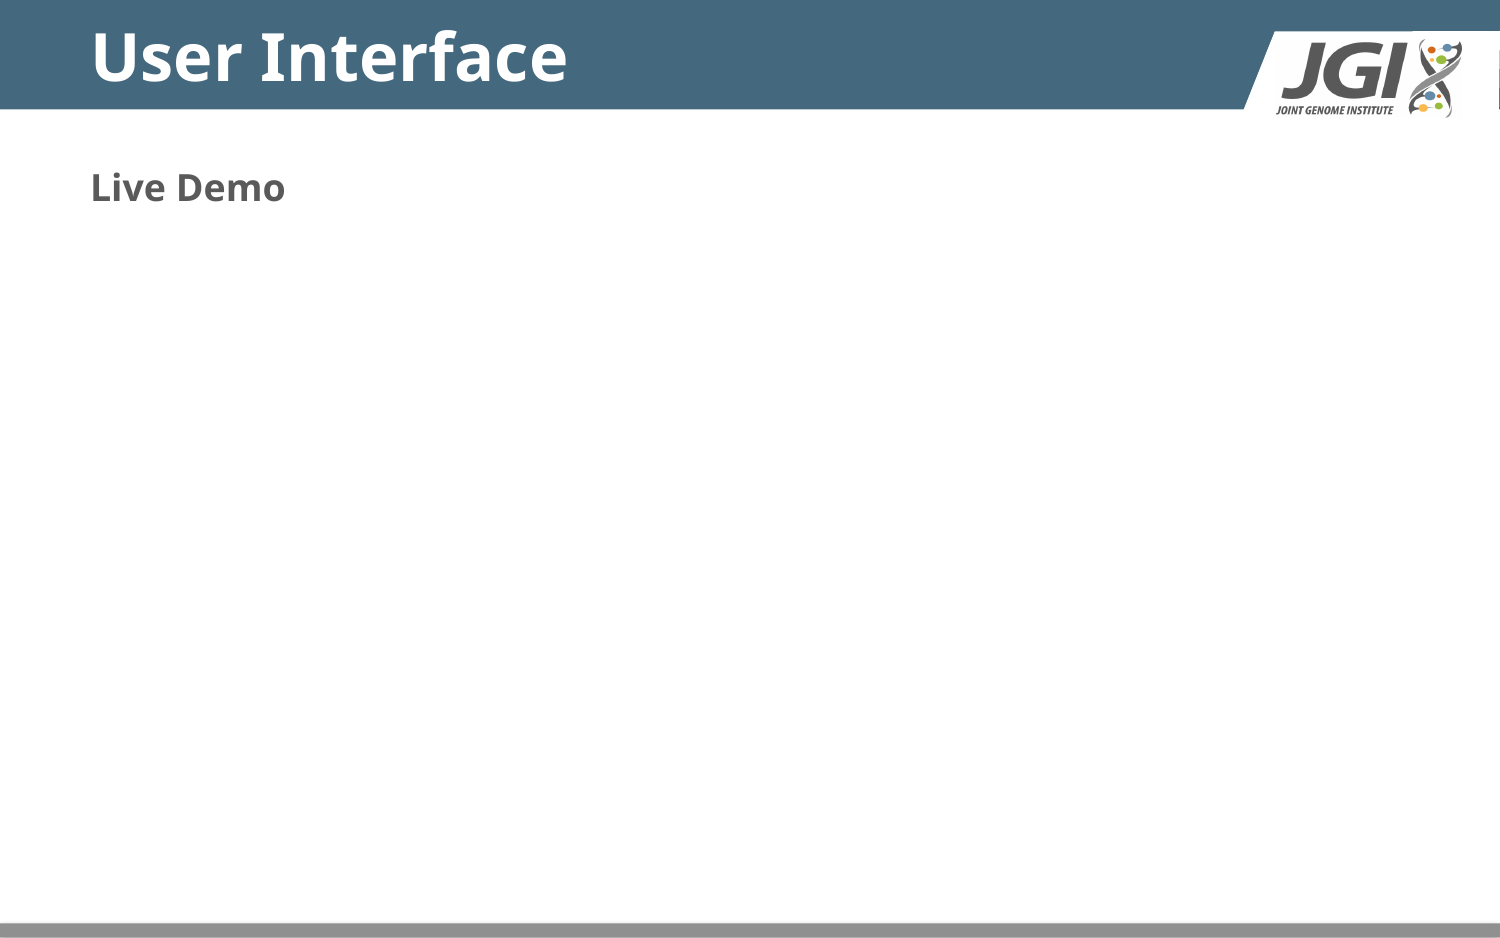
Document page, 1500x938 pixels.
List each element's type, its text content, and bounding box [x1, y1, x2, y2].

picture [1276, 39, 1462, 118]
list Live Demo [75, 156, 1425, 838]
title User Interface [75, 0, 1238, 110]
